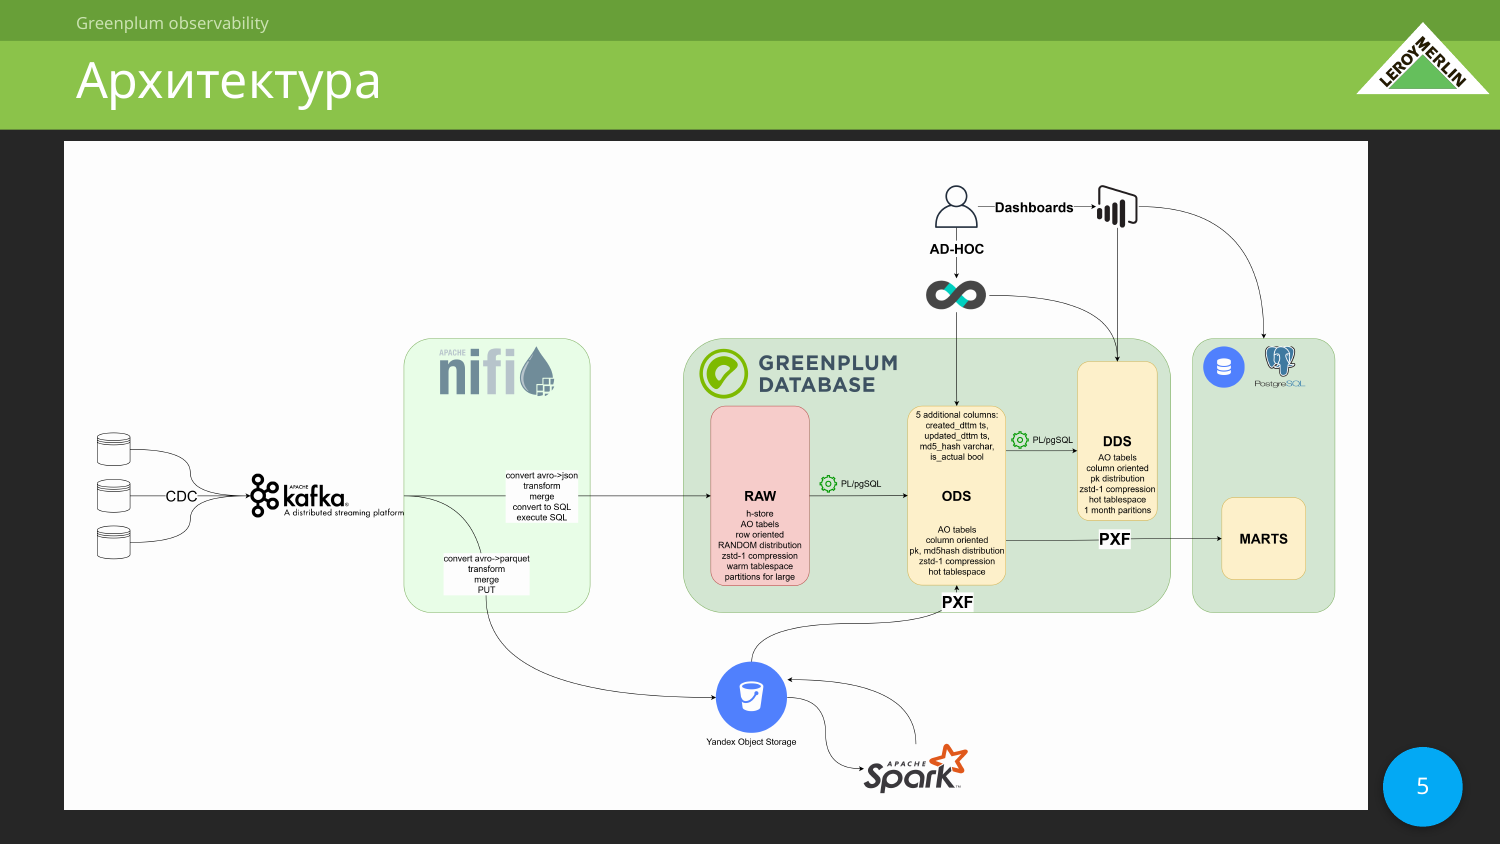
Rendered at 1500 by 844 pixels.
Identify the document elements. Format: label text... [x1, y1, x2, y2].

picture [64, 140, 1369, 810]
title Архитектура [64, 49, 1447, 125]
slide_number 5 [1378, 764, 1468, 810]
picture [1379, 27, 1467, 100]
